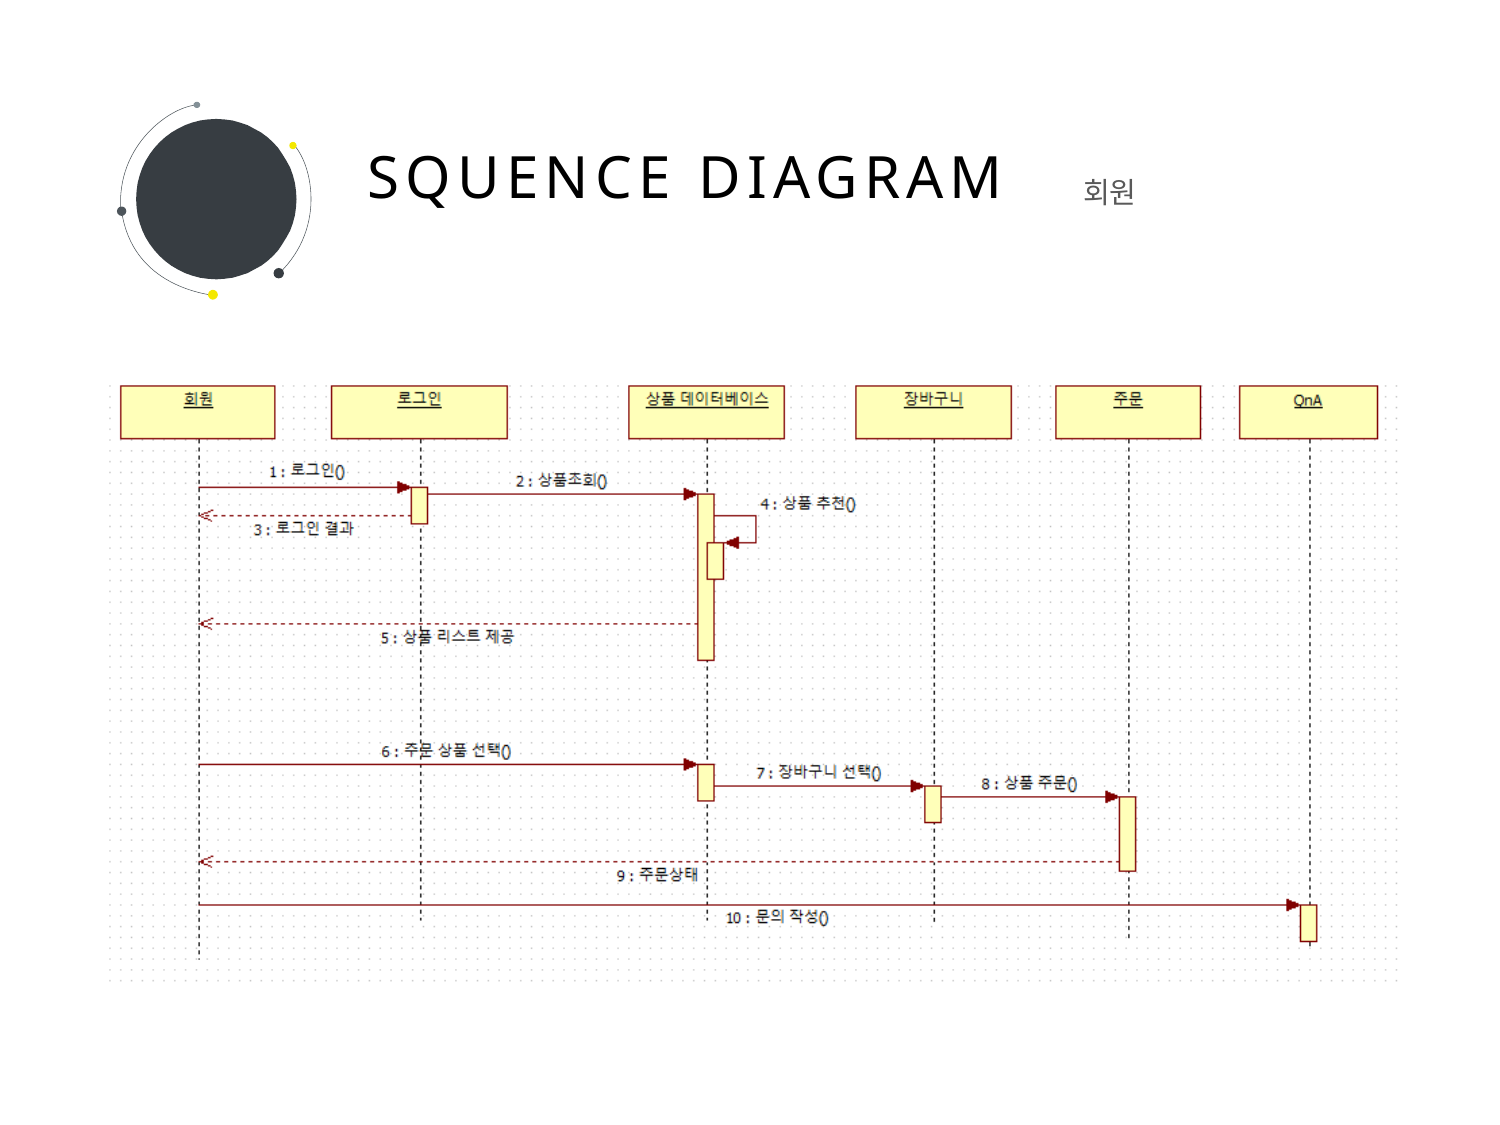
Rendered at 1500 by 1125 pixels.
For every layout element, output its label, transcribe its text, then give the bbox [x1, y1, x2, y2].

text_box 회원 [1068, 149, 1317, 218]
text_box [116, 101, 297, 310]
text_box SQUENCE DIAGRAM [352, 132, 1189, 218]
picture [100, 375, 1400, 991]
text_box [302, 157, 311, 242]
